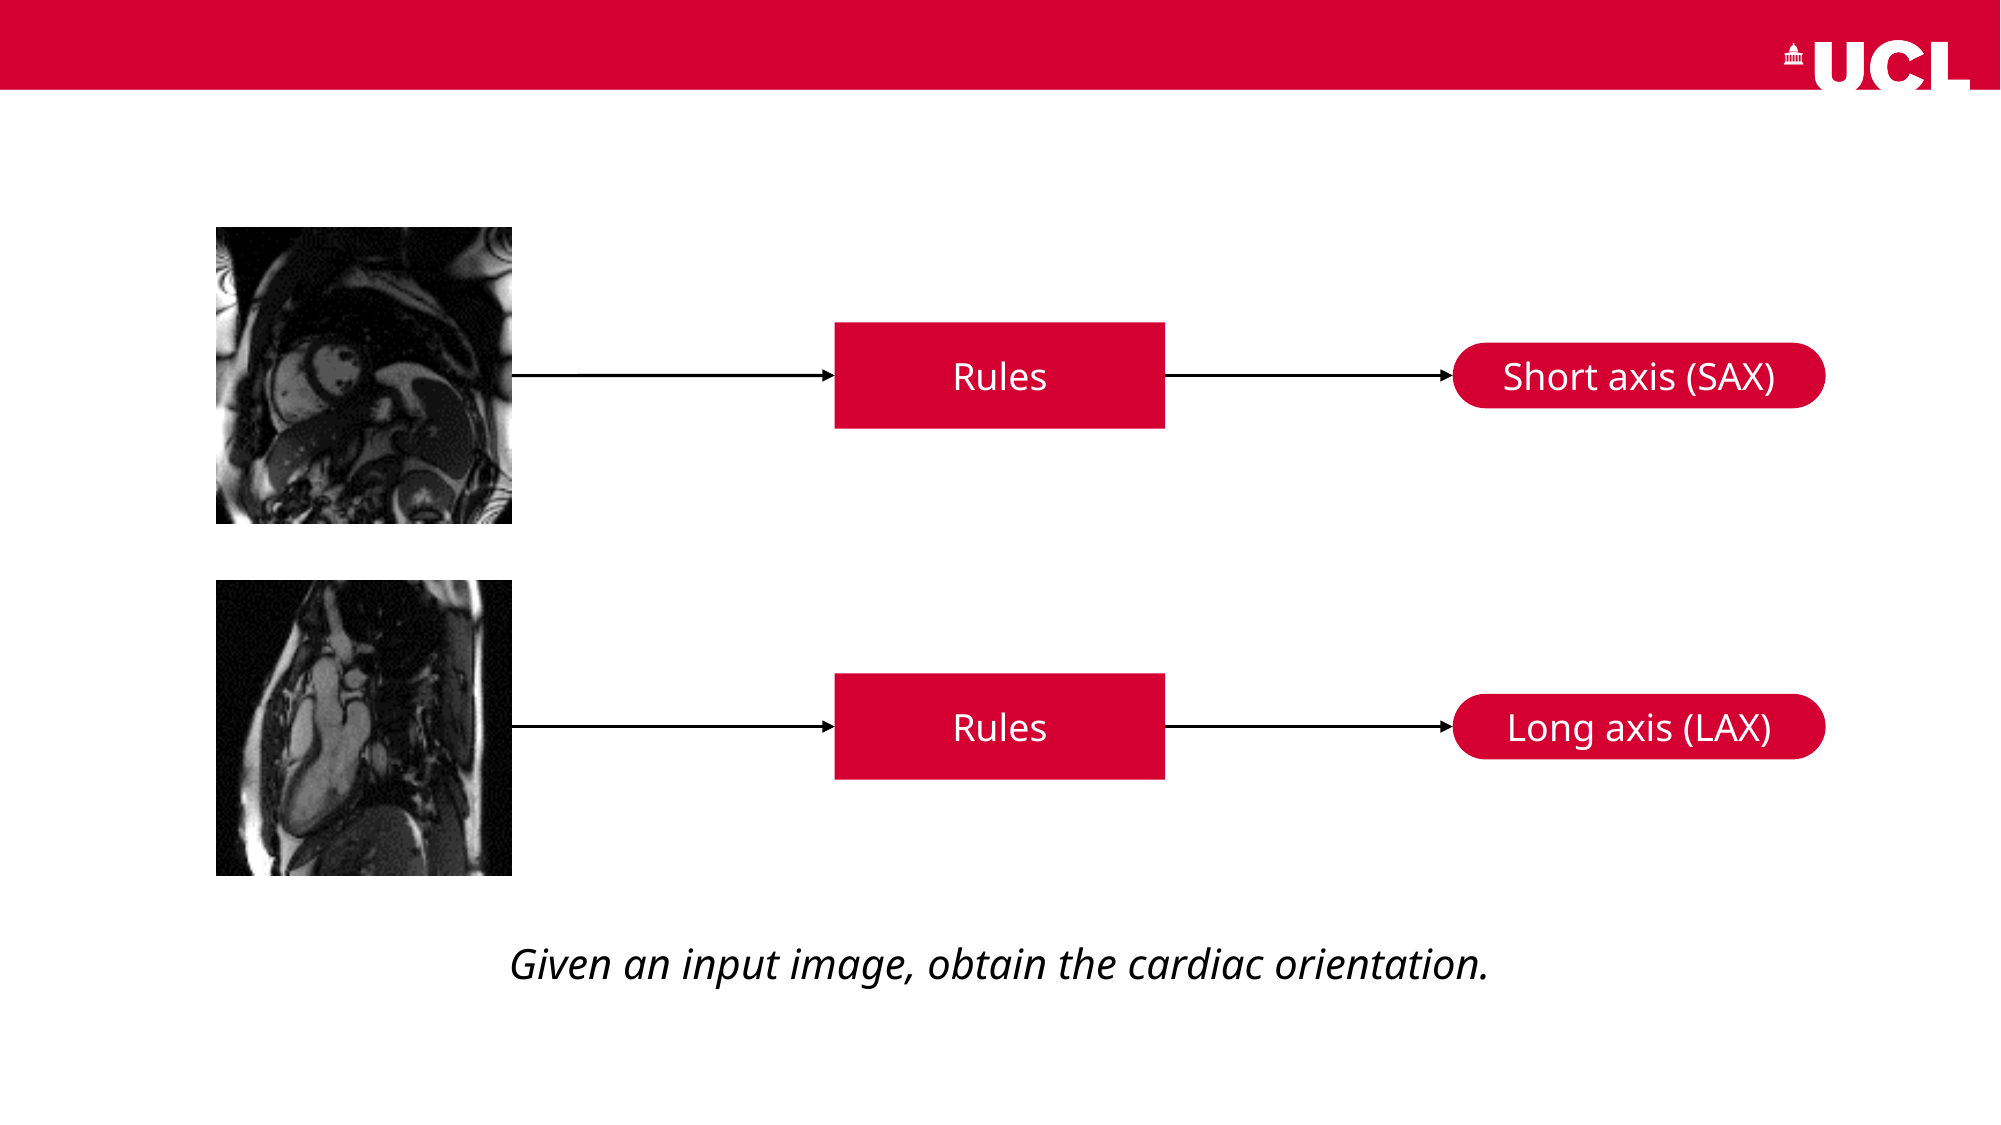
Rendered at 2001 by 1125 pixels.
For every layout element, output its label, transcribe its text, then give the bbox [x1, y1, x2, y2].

text_box Given an input image, obtain the cardiac orientation. [494, 930, 1506, 995]
picture [216, 227, 512, 524]
text_box Rules [834, 321, 1166, 430]
picture [216, 580, 512, 876]
text_box Rules [834, 672, 1166, 781]
picture [0, 0, 2001, 90]
text_box Long axis (LAX) [1451, 692, 1827, 761]
text_box Short axis (SAX) [1451, 341, 1827, 410]
